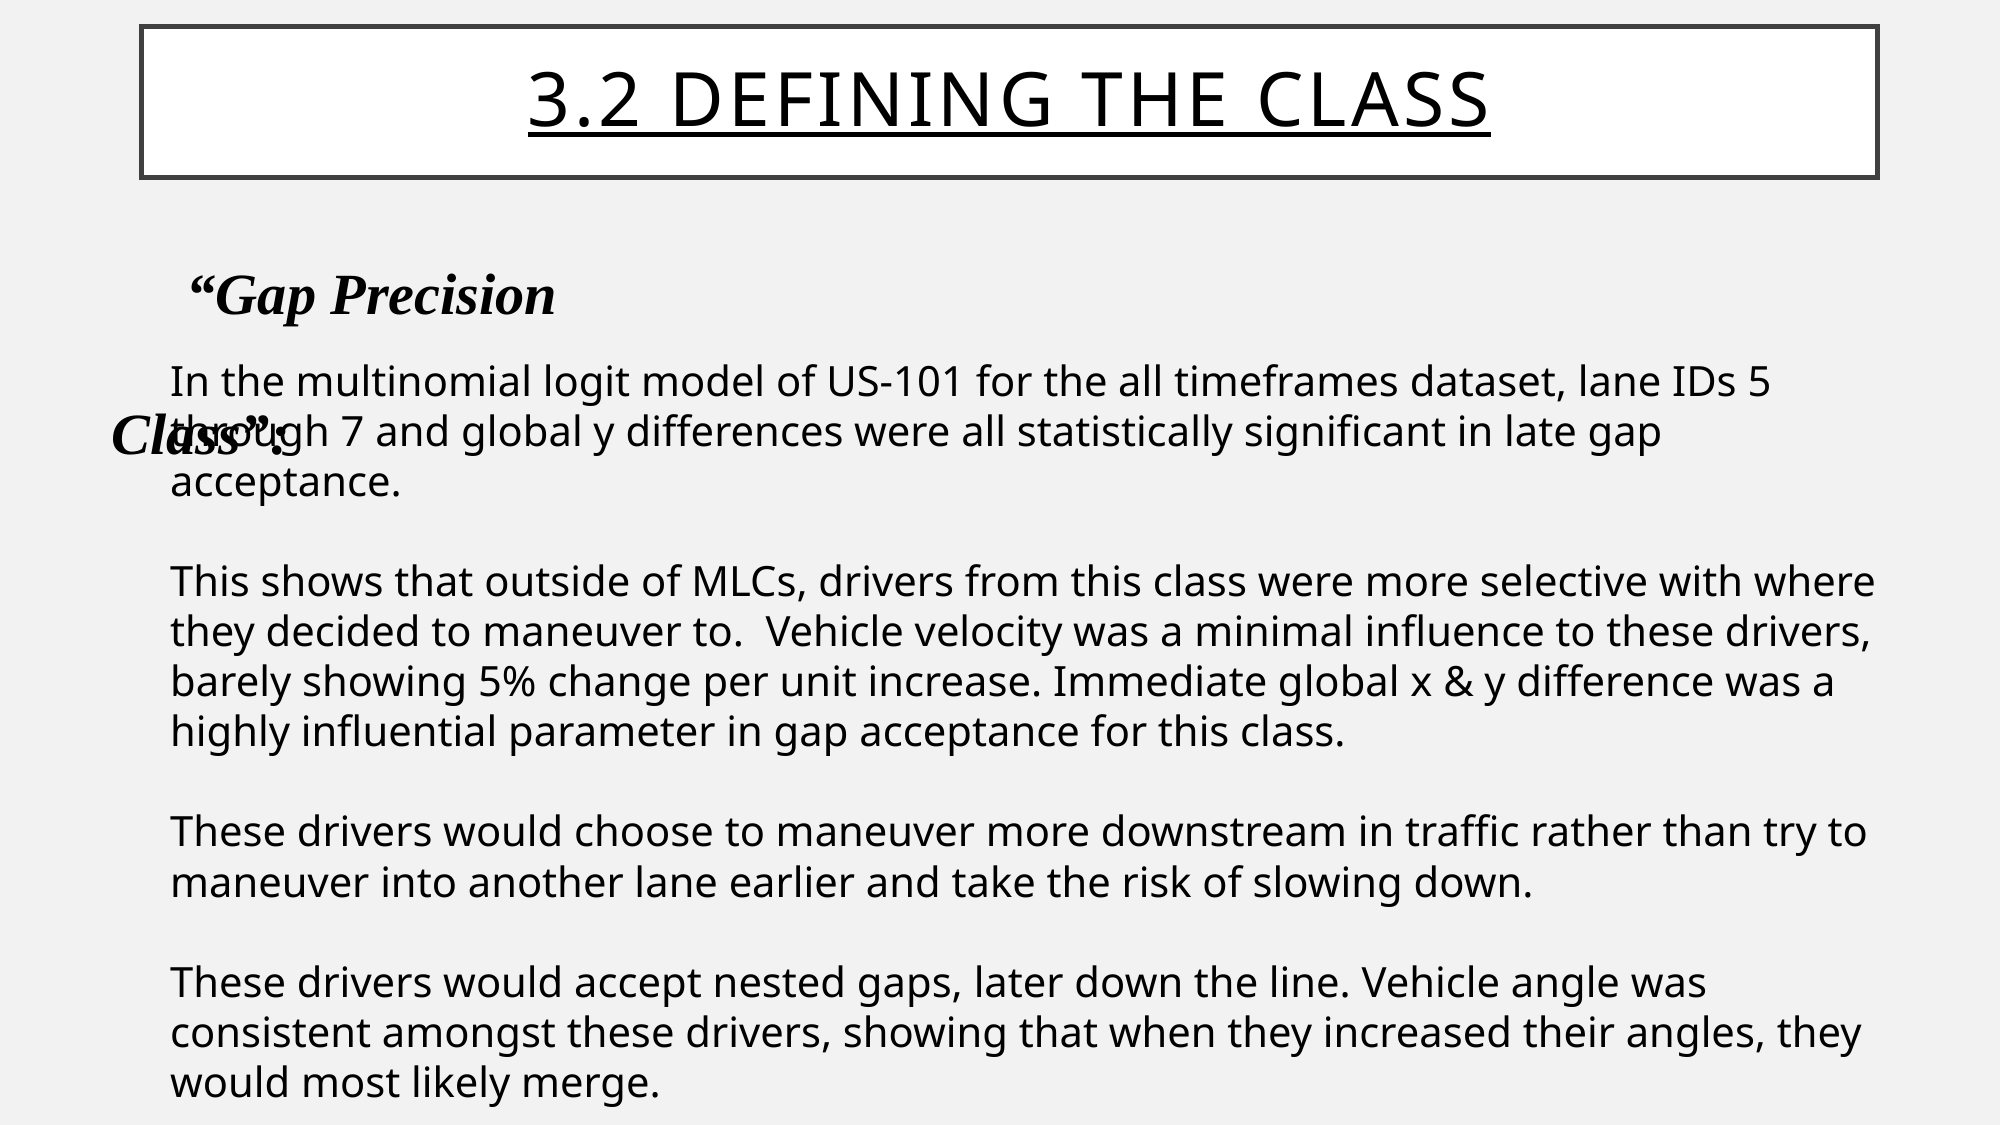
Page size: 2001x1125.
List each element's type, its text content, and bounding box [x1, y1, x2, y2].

text_box In the multinomial logit model of US-101 for the all timeframes dataset, lane IDs 5 through 7 and global y differences were all statistically significant in late gap acceptance. This shows that outside of MLCs, drivers from this class were more selective with where they decided to maneuver to. Vehicle velocity was a minimal influence to these drivers, barely showing 5% change per unit increase. Immediate global x & y difference was a highly influential parameter in gap acceptance for this class. These drivers would choose to maneuver more downstream in traffic rather than try to maneuver into another lane earlier and take the risk of slowing down. These drivers would accept nested gaps, later down the line. Vehicle angle was consistent amongst these drivers, showing that when they increased their angles, they would most likely merge. [155, 347, 1904, 1113]
title 3.2 Defining the Class [139, 24, 1880, 180]
text_box “Gap Precision Class”: [96, 178, 691, 334]
